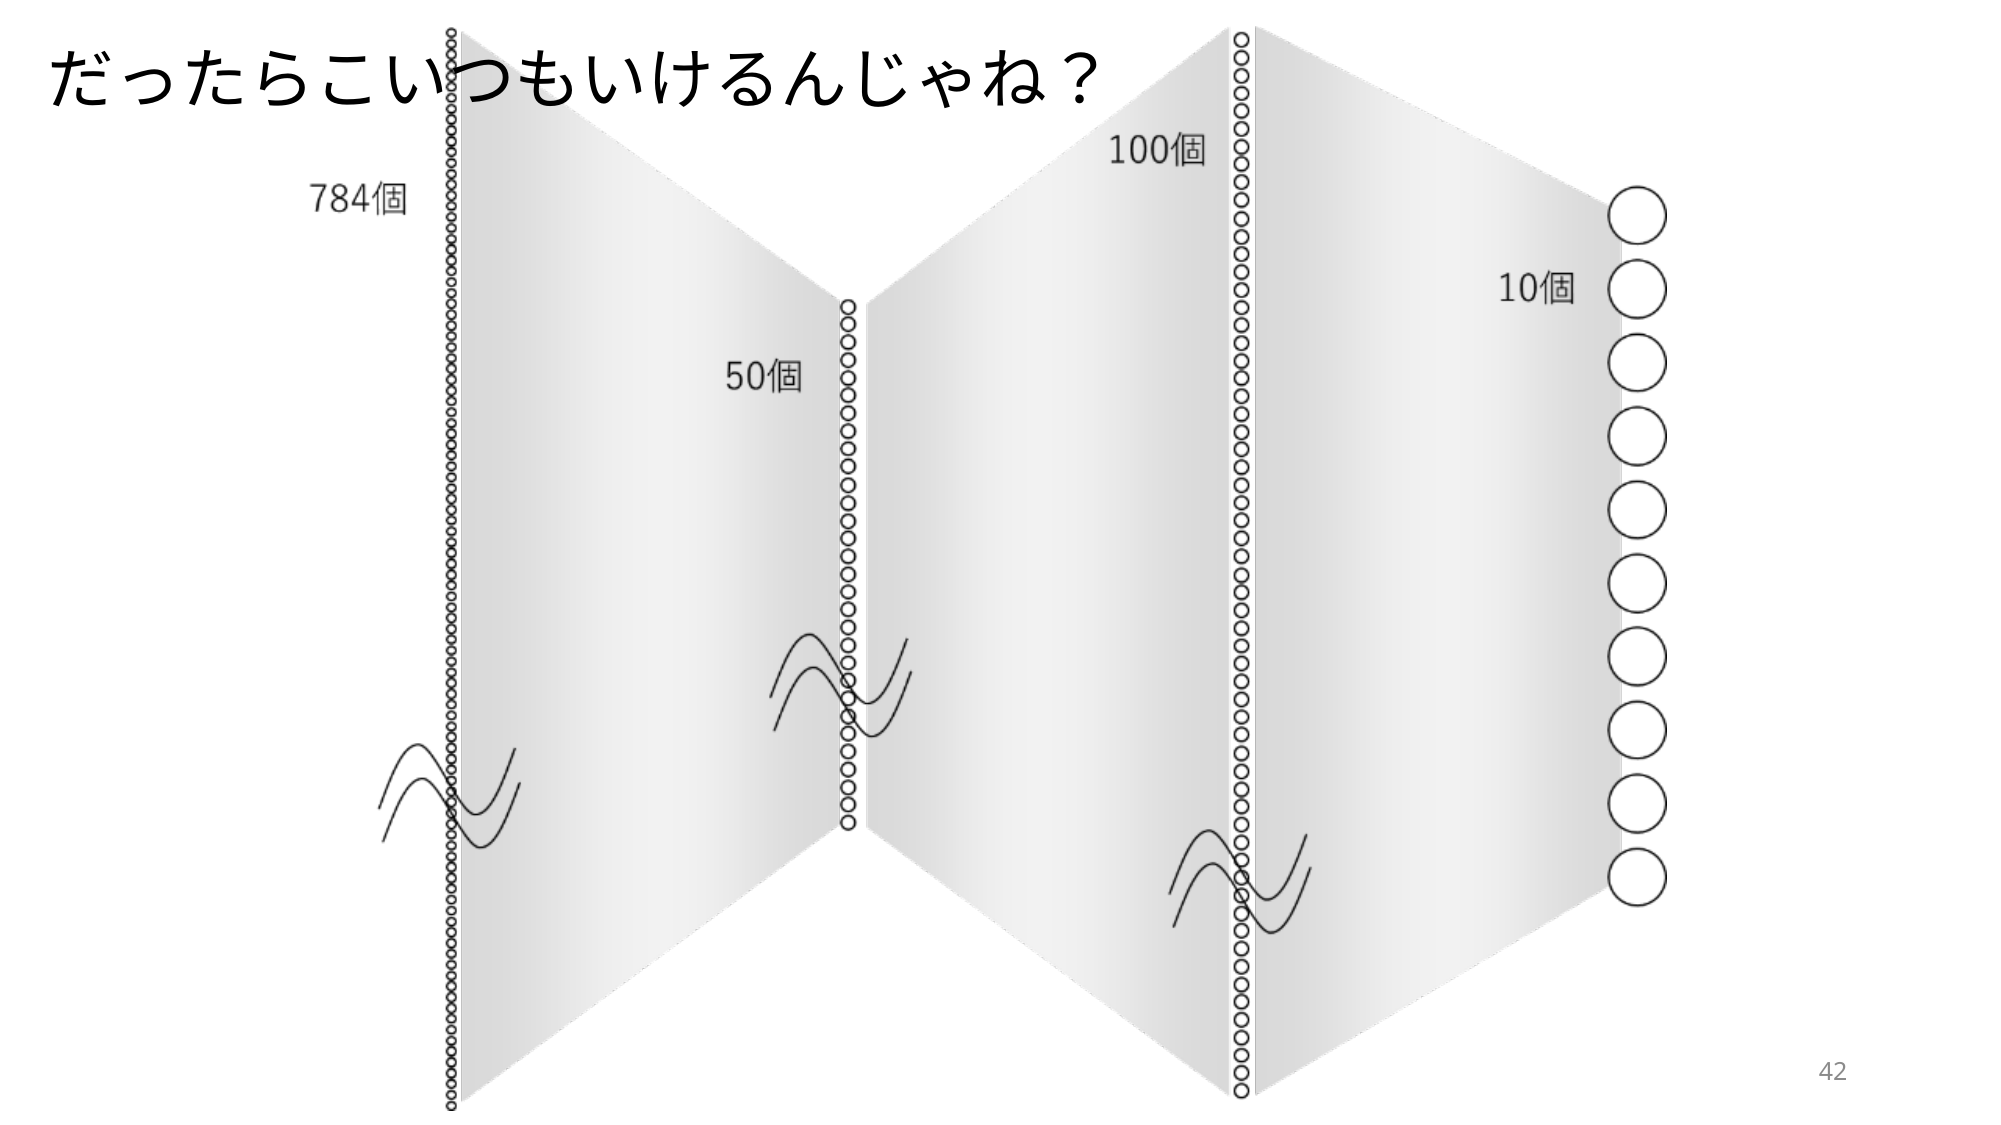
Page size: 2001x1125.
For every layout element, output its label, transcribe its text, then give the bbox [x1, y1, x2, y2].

picture [285, 26, 1667, 1111]
text_box だったらこいつもいけるんじゃね？ [33, 29, 285, 125]
slide_number 42 [1667, 1042, 1863, 1103]
